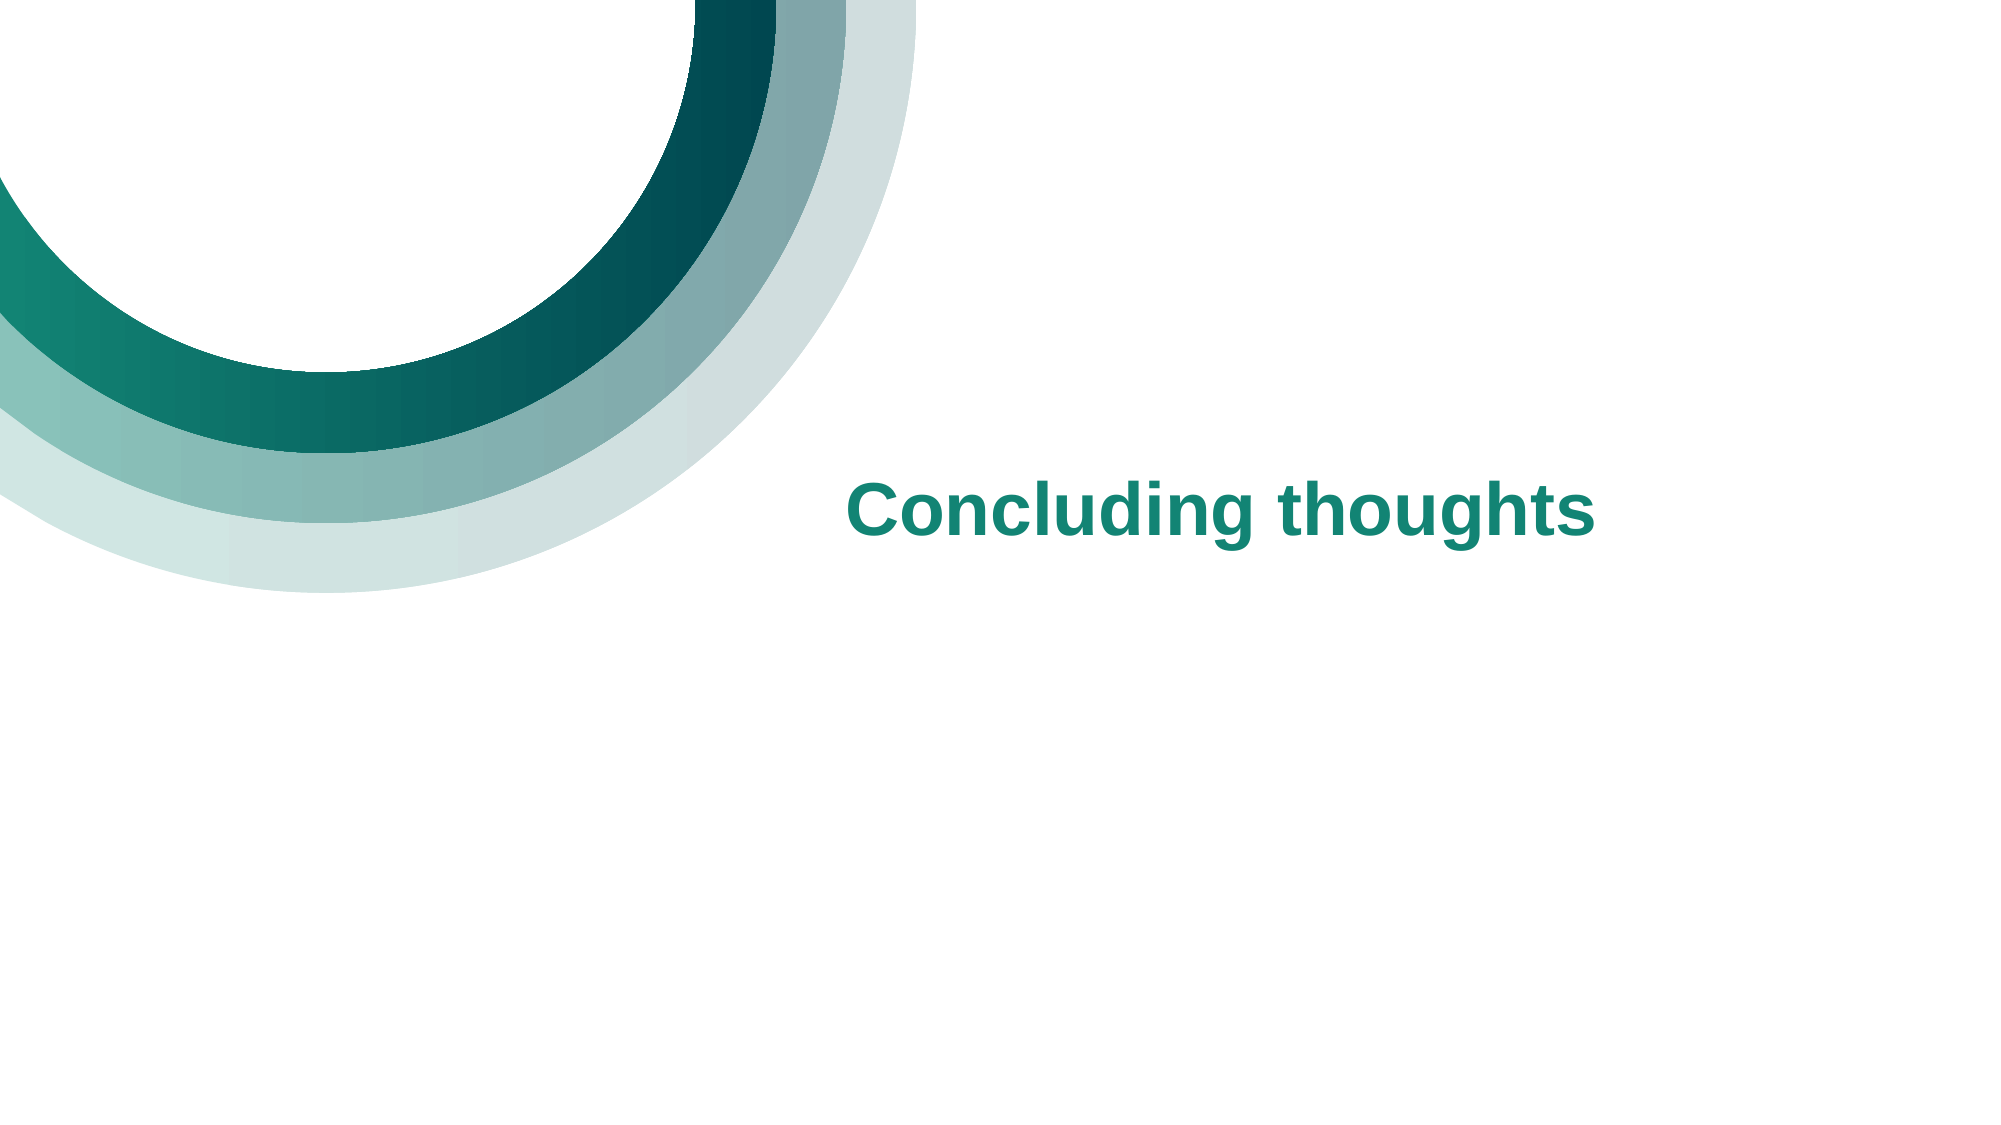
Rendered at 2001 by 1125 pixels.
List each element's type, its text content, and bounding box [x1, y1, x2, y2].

title Concluding thoughts [844, 452, 1900, 630]
